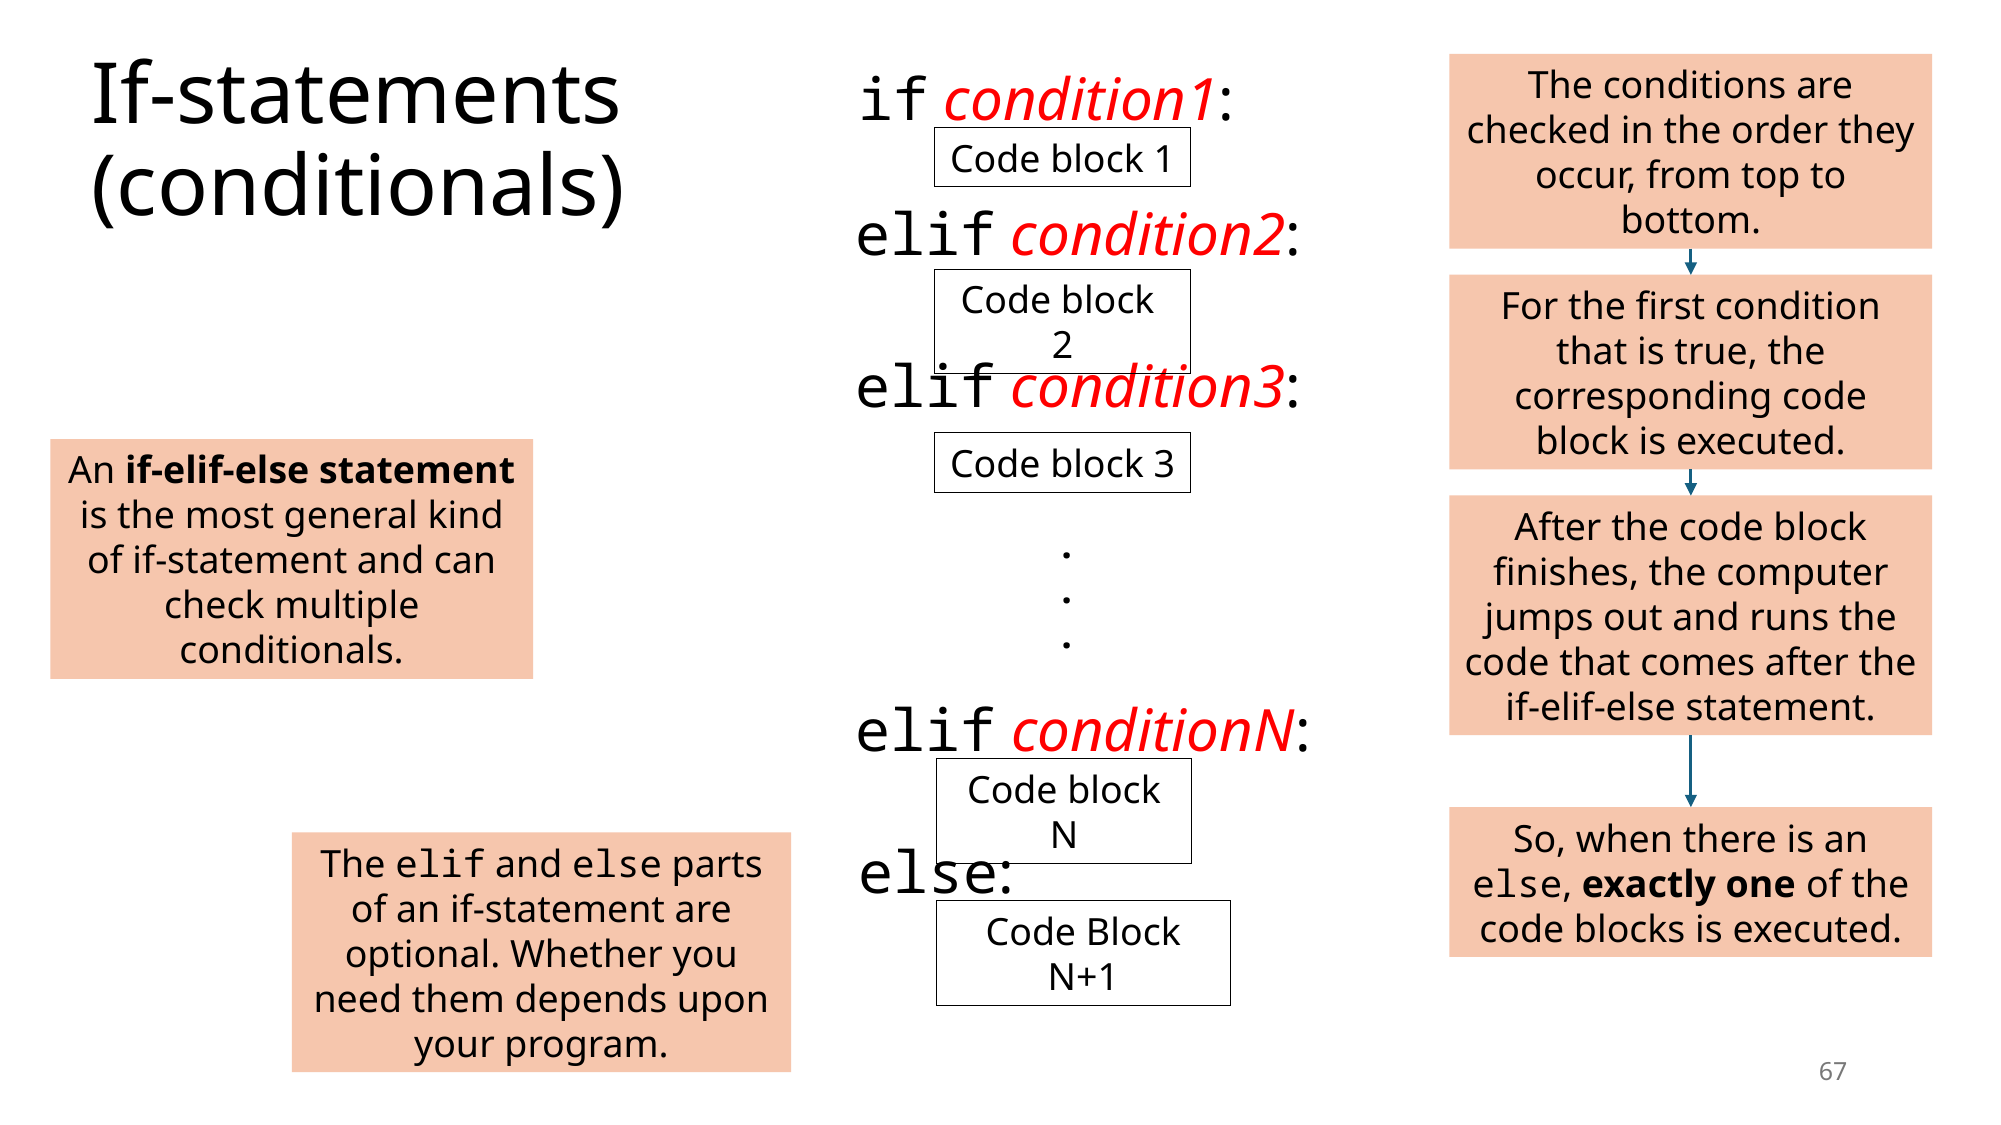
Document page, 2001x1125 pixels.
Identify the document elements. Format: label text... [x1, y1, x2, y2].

text_box After the code block finishes, the computer jumps out and runs the code that comes after the if-elif-else statement. [1449, 495, 1933, 736]
text_box elif condition2: [840, 189, 1316, 275]
text_box The elif and else parts of an if-statement are optional. Whether you need them depends upon your program. [291, 832, 792, 1073]
slide_number 67 [1412, 1042, 1863, 1103]
text_box Code block 2 [934, 269, 1191, 374]
text_box So, when there is an else, exactly one of the code blocks is executed. [1449, 807, 1933, 957]
text_box Code block 3 [934, 432, 1191, 493]
text_box Code block 1 [934, 127, 1191, 187]
text_box Code Block N+1 [936, 900, 1231, 1006]
text_box . . . [1046, 513, 1088, 664]
text_box The conditions are checked in the order they occur, from top to bottom. [1449, 53, 1933, 249]
title If-statements (conditionals) [76, 33, 644, 251]
text_box An if-elif-else statement is the most general kind of if-statement and can check multiple conditionals. [50, 439, 534, 679]
text_box For the first condition that is true, the corresponding code block is executed. [1449, 274, 1933, 470]
text_box Code block N [936, 758, 1192, 864]
text_box elif condition3: [840, 341, 1316, 427]
text_box elif conditionN: [841, 686, 1326, 771]
text_box if condition1: [843, 54, 1249, 140]
text_box else: [843, 827, 1029, 913]
